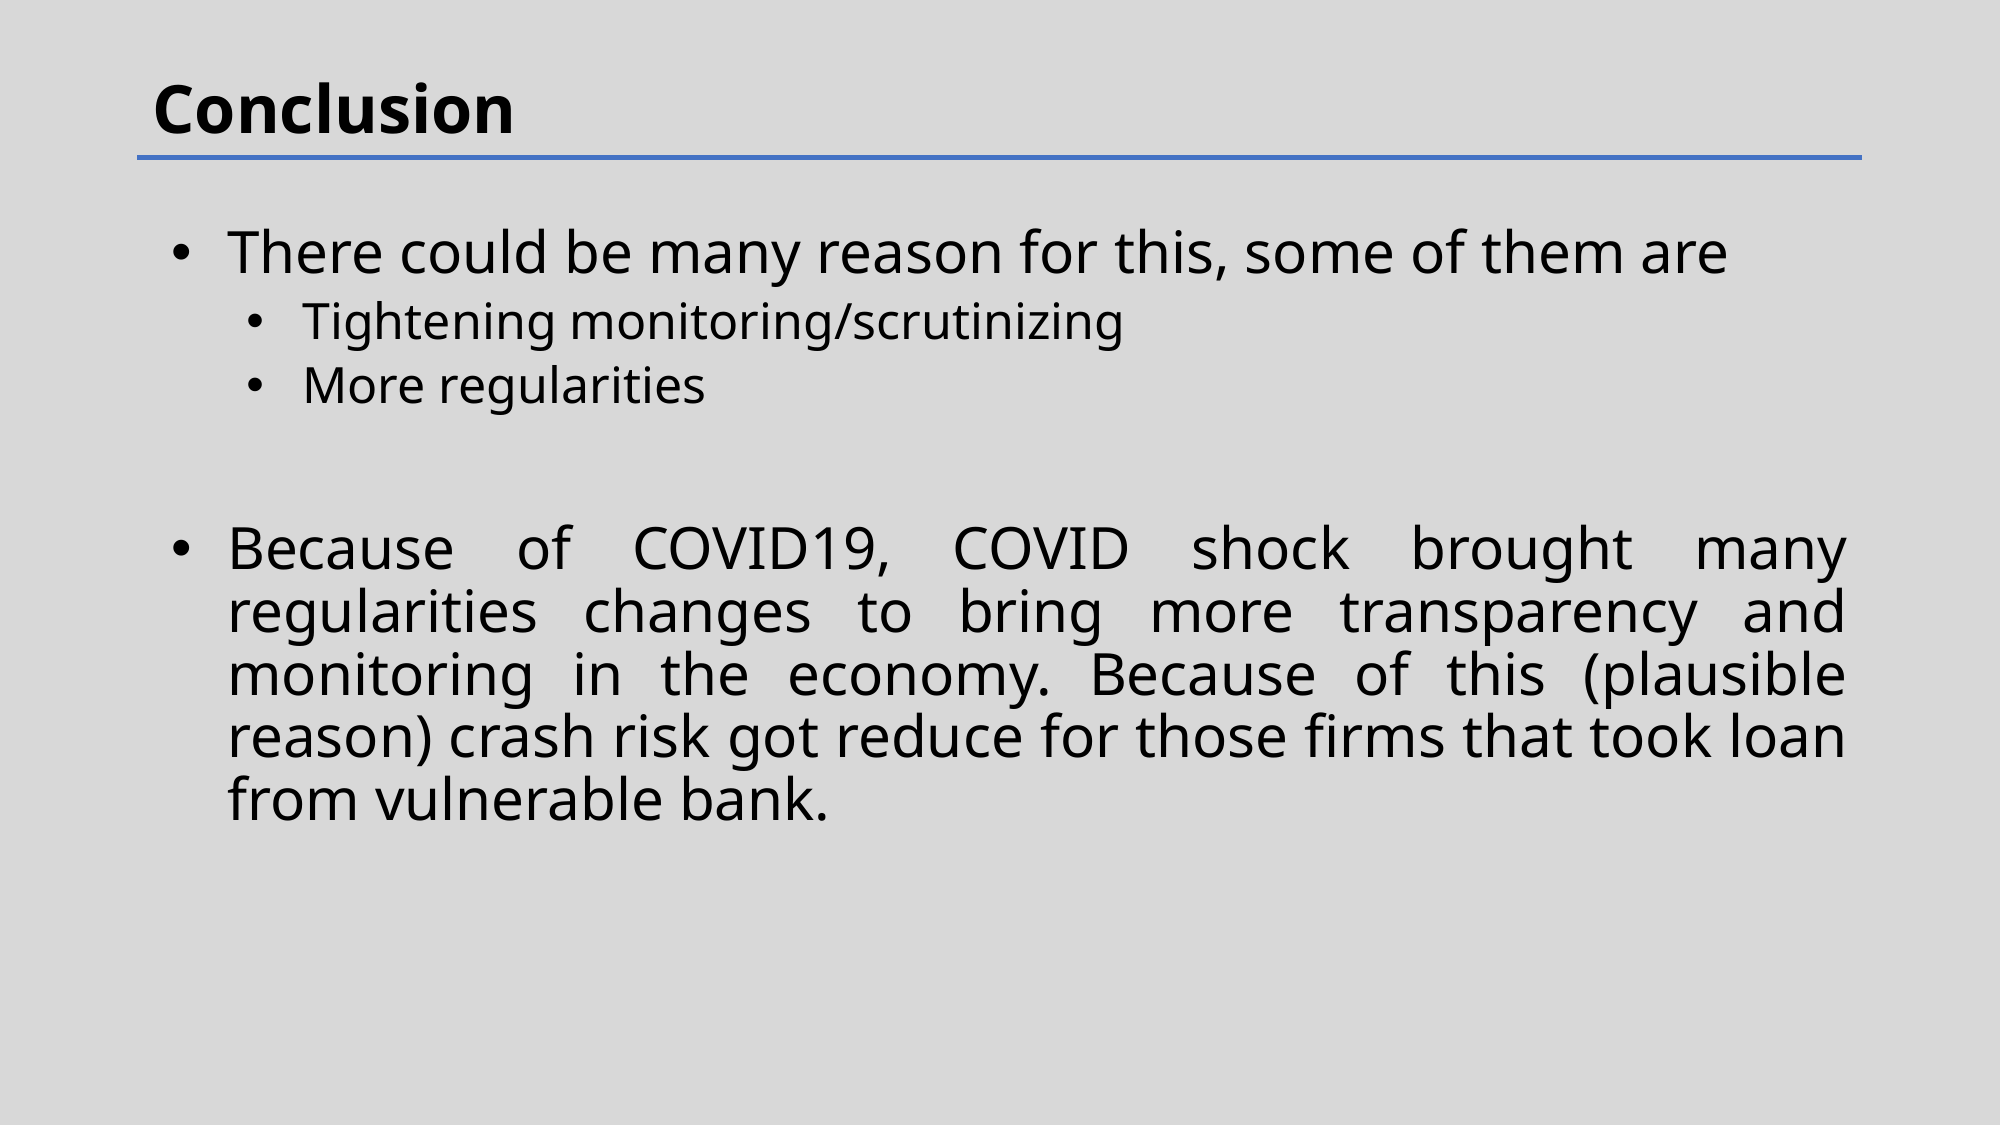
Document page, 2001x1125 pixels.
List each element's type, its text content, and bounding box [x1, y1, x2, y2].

list There could be many reason for this, some of them are Tightening monitoring/scrutinizing More regularities Because of COVID19, COVID shock brought many regularities changes to bring more transparency and monitoring in the economy. Because of this (plausible reason) crash risk got reduce for those firms that took loan from vulnerable bank. [137, 215, 1863, 930]
title Conclusion [137, 67, 1863, 156]
